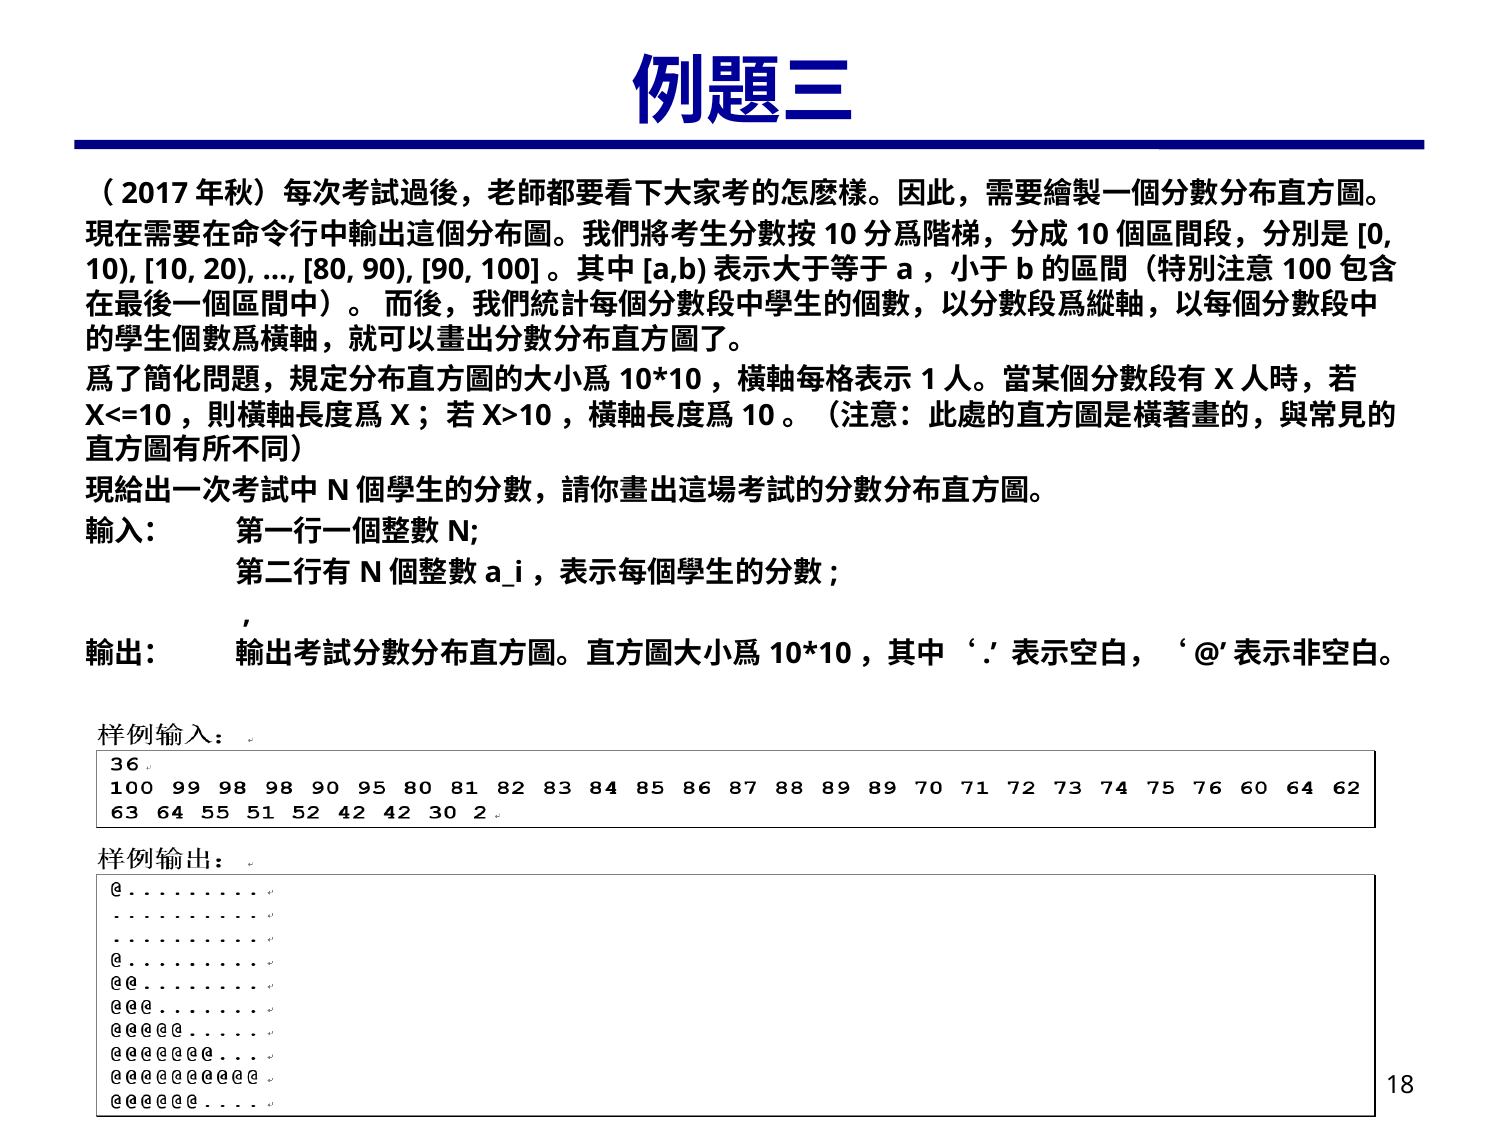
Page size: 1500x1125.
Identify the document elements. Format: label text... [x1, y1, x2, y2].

picture [82, 718, 1388, 1125]
title 例題三 [50, 24, 1438, 150]
